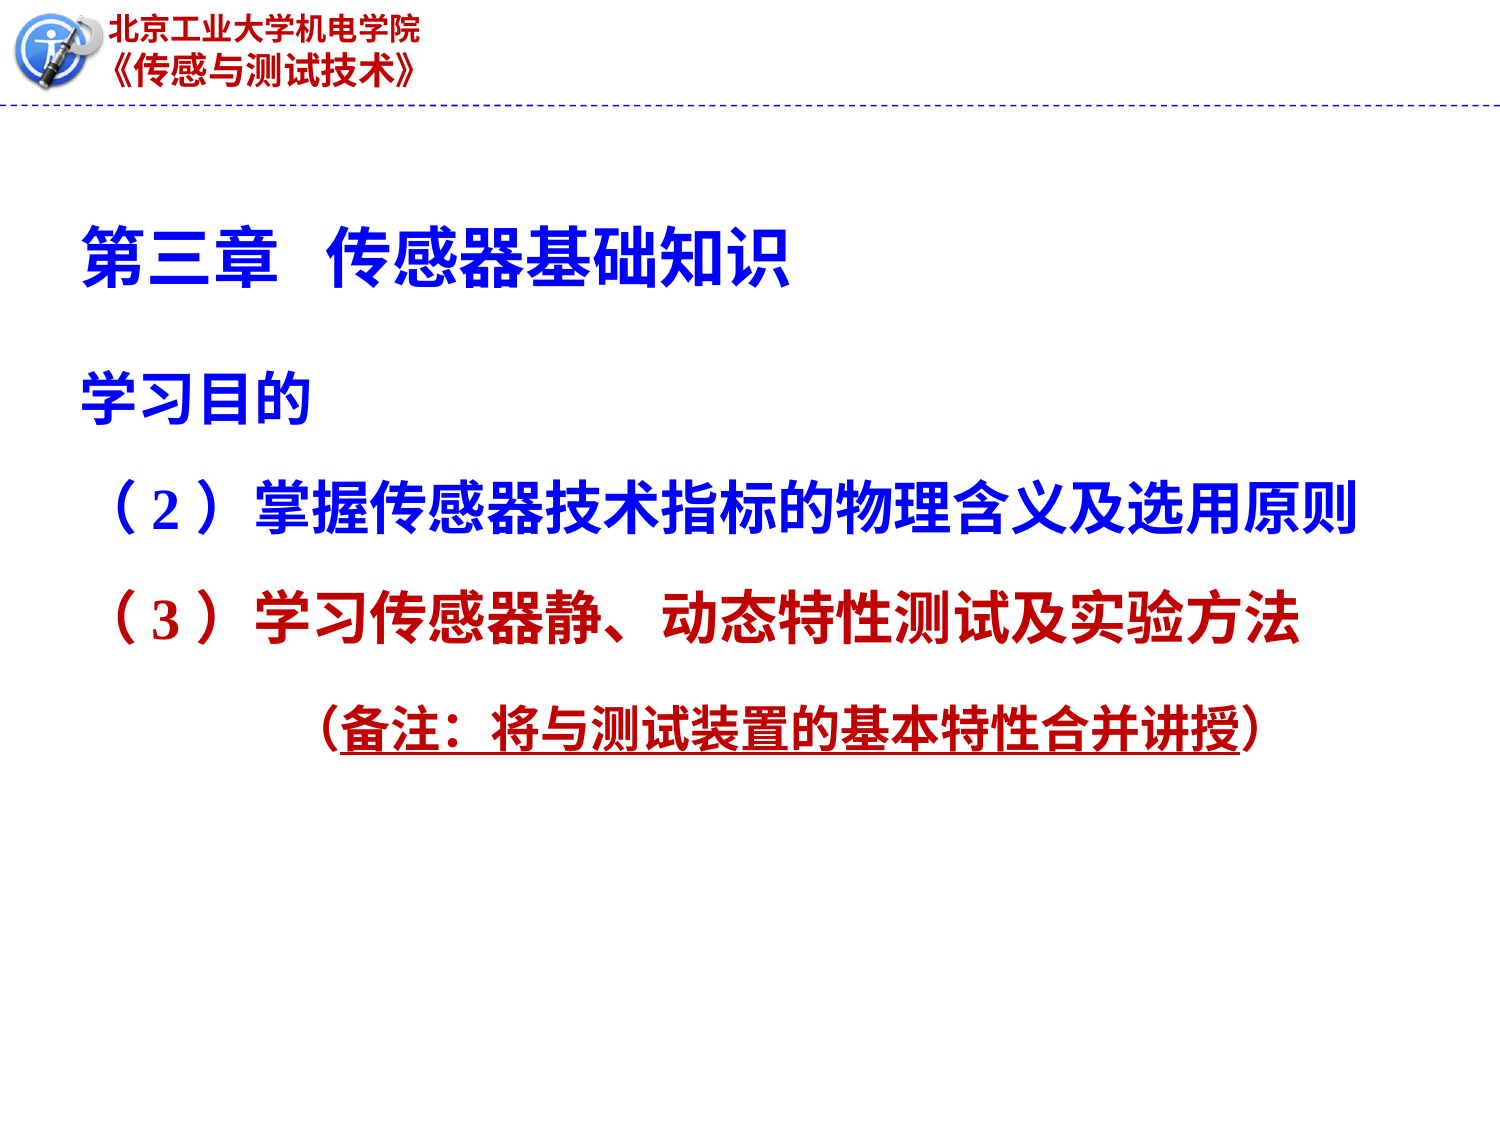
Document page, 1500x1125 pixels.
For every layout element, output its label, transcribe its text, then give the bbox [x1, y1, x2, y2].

text_box 第三章 传感器基础知识 [64, 208, 1140, 303]
picture [11, 4, 107, 100]
text_box 学习目的 （2）掌握传感器技术指标的物理含义及选用原则 （3）学习传感器静、动态特性测试及实验方法 （备注：将与测试装置的基本特性合并讲授） [64, 326, 1448, 913]
